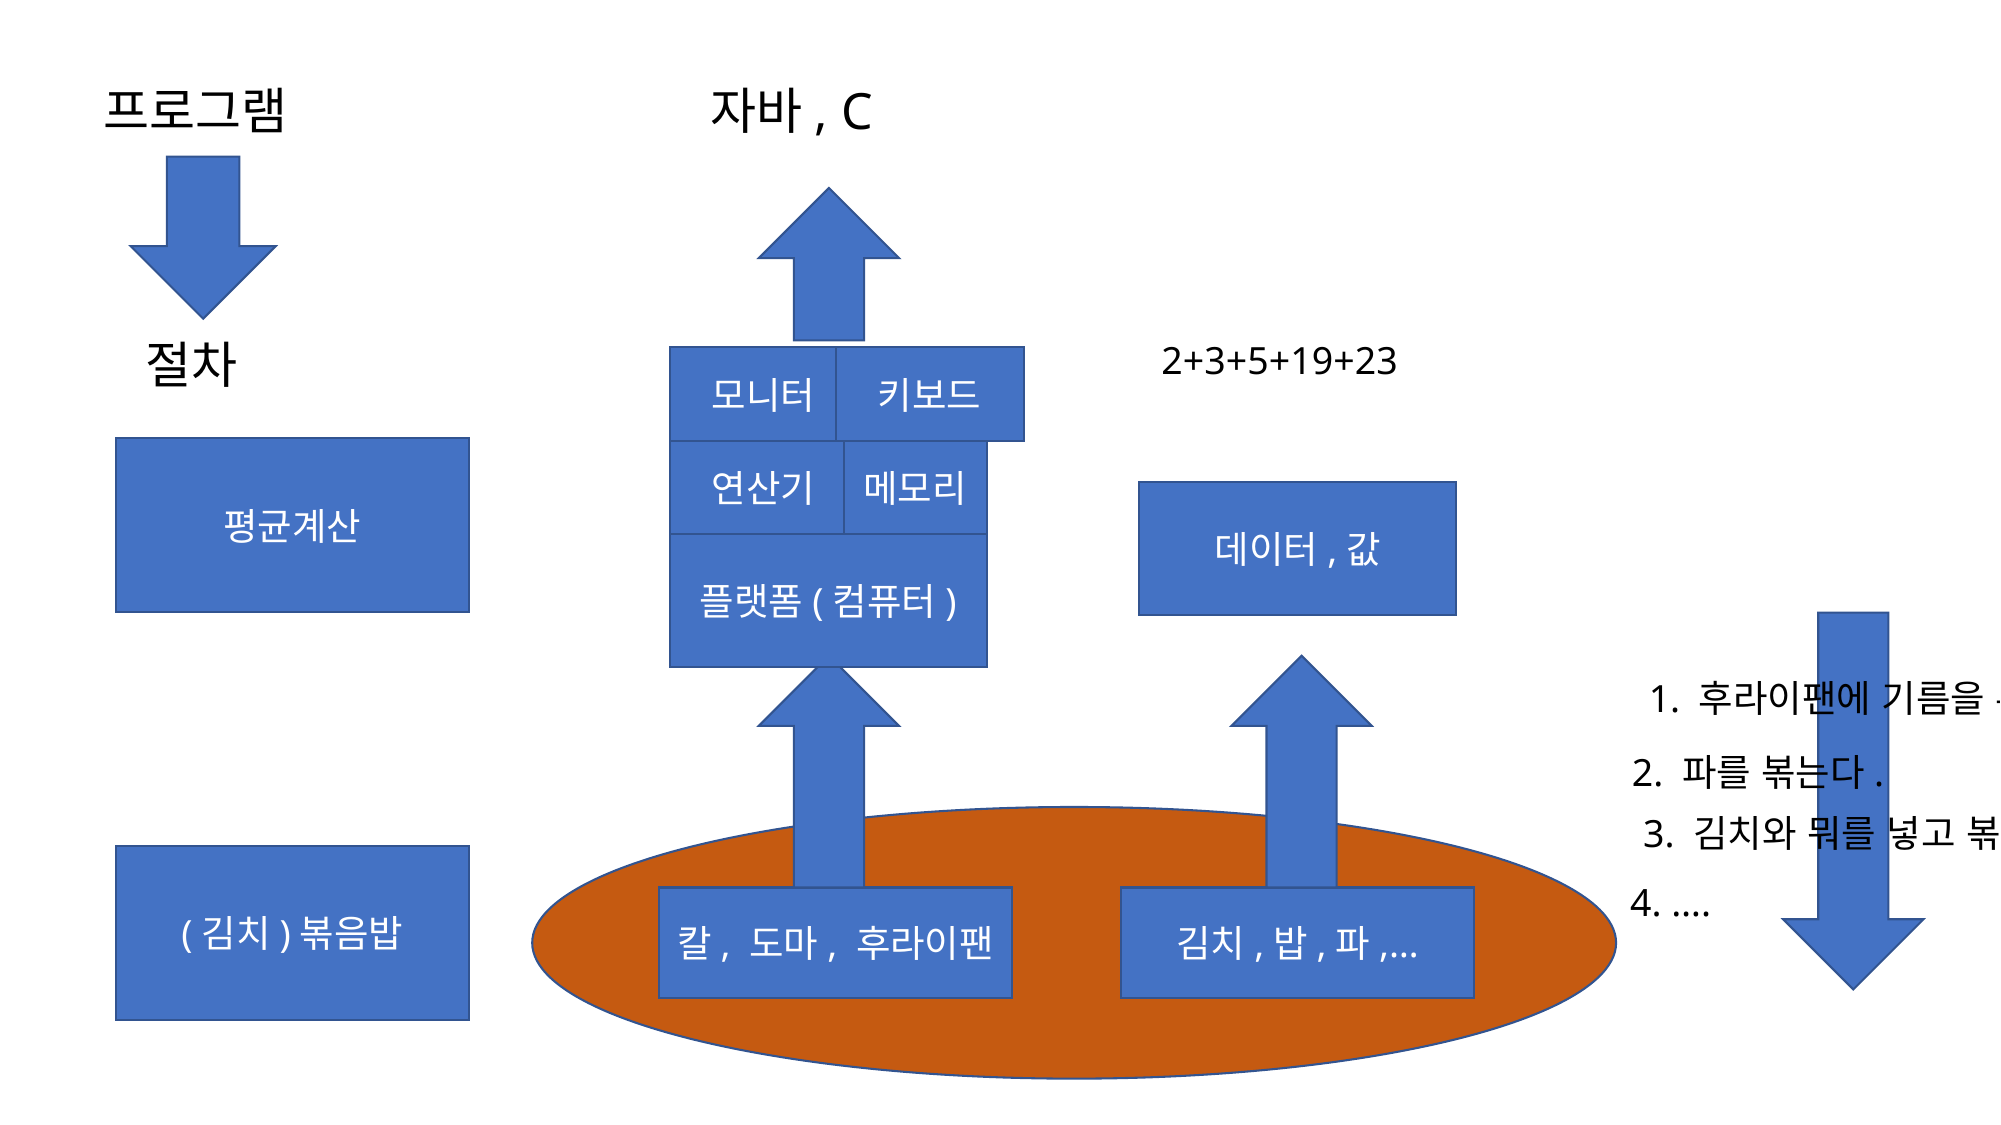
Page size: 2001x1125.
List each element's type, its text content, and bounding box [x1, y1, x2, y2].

text_box 4. …. [1615, 871, 1727, 932]
text_box 데이터,값 [1138, 481, 1457, 616]
text_box 2+3+5+19+23 [1146, 329, 1413, 390]
text_box 절차 [130, 325, 276, 401]
text_box 연산기 [669, 442, 843, 535]
text_box 모니터 [669, 346, 835, 442]
text_box 김치,밥,파,… [1120, 886, 1475, 999]
text_box 3. 김치와 뭐를 넣고 볶는다. [1628, 803, 2000, 863]
text_box 평균계산 [115, 437, 470, 613]
text_box 1. 후라이팬에 기름을 두른다 [1633, 667, 2000, 727]
text_box [756, 668, 902, 889]
text_box 자바, C [696, 72, 961, 148]
text_box 2. 파를 볶는다. [1617, 741, 1900, 802]
text_box [1817, 727, 1890, 741]
text_box [756, 186, 902, 342]
text_box 프로그램 [88, 72, 354, 148]
text_box 칼, 도마, 후라이팬 [658, 886, 1013, 999]
text_box [128, 155, 279, 321]
text_box 플랫폼(컴퓨터) [669, 535, 988, 668]
text_box [531, 805, 1618, 1080]
text_box [1780, 863, 1926, 991]
text_box 키보드 [835, 346, 1025, 442]
text_box [1817, 611, 1890, 667]
text_box 메모리 [843, 442, 988, 535]
text_box [1228, 654, 1375, 889]
text_box (김치)볶음밥 [115, 845, 470, 1021]
